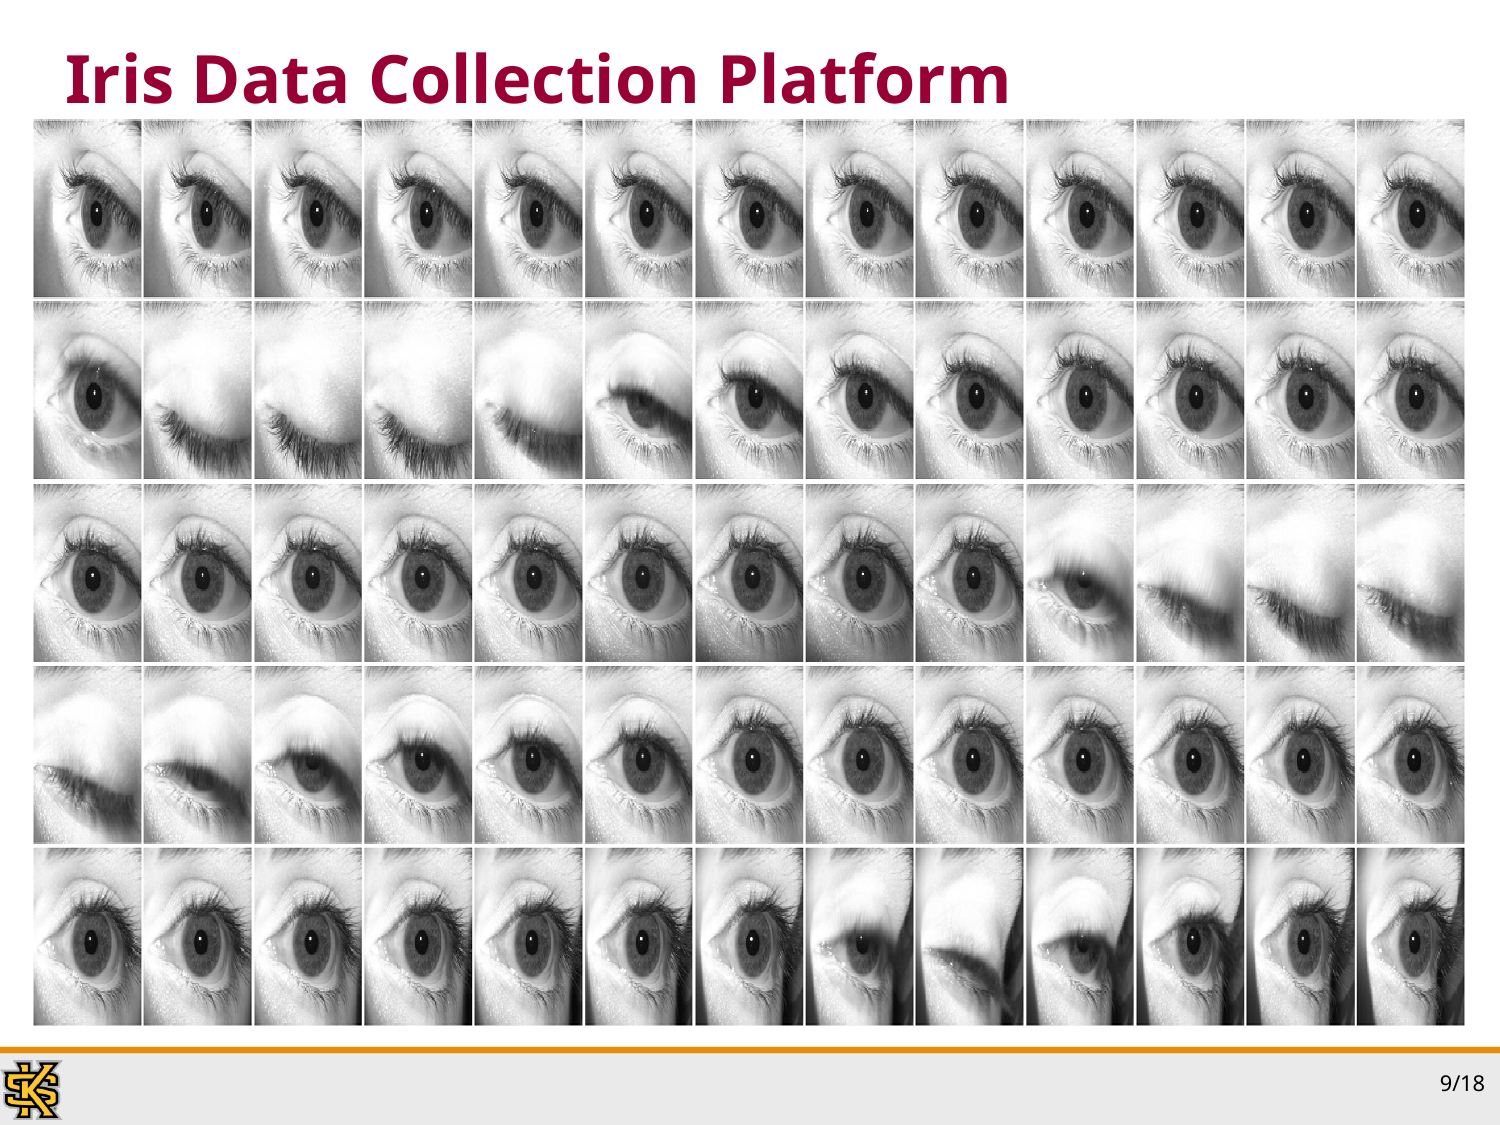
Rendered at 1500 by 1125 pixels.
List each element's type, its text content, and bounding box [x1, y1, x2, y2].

picture [32, 117, 1468, 1032]
slide_number 9/18 [1400, 1062, 1500, 1115]
title Iris Data Collection Platform [54, 37, 1400, 115]
picture [0, 1060, 64, 1120]
